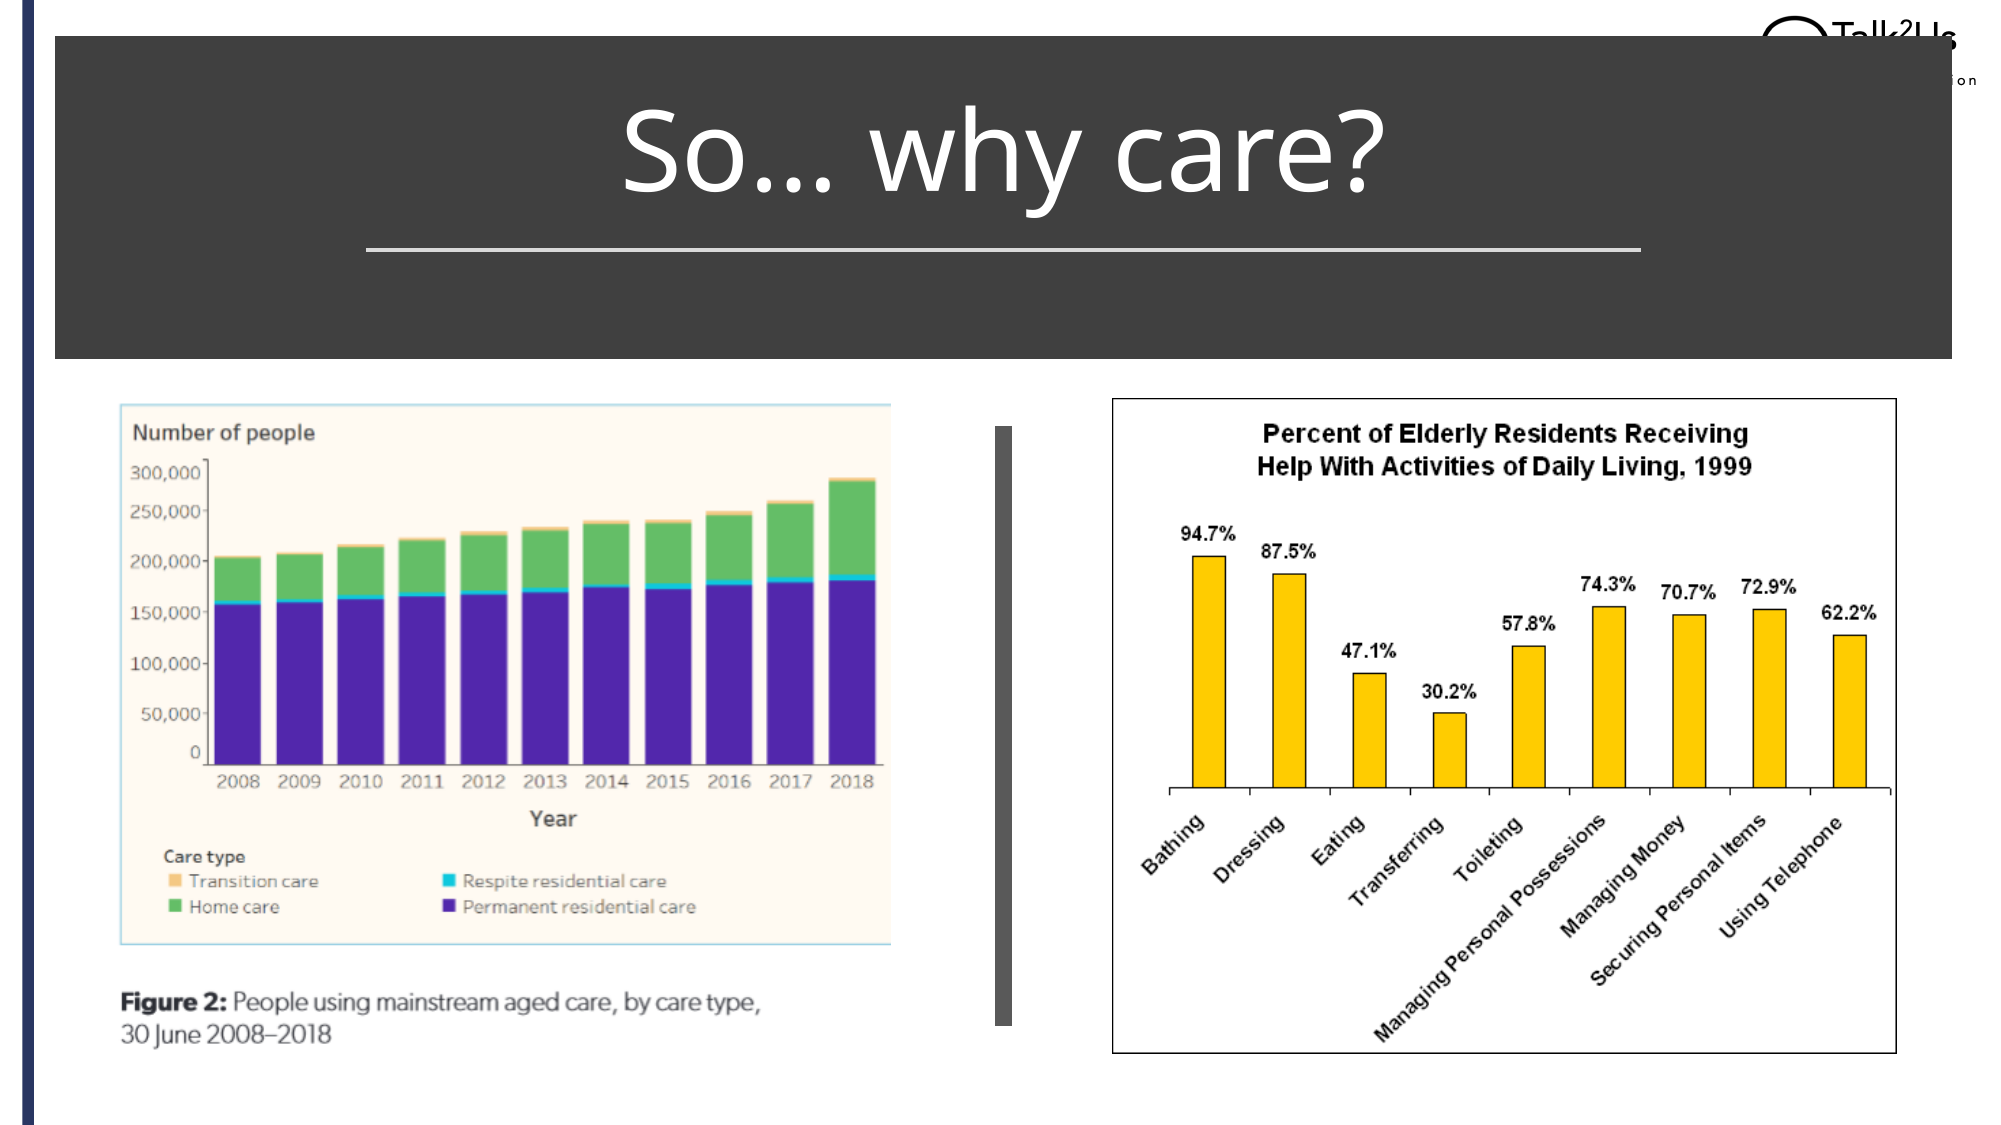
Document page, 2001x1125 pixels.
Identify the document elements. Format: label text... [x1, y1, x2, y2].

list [1112, 398, 1897, 1054]
text_box [64, 45, 1942, 350]
title So… why care? [89, 71, 1917, 224]
picture [1760, 2, 2001, 113]
picture [112, 398, 891, 1054]
